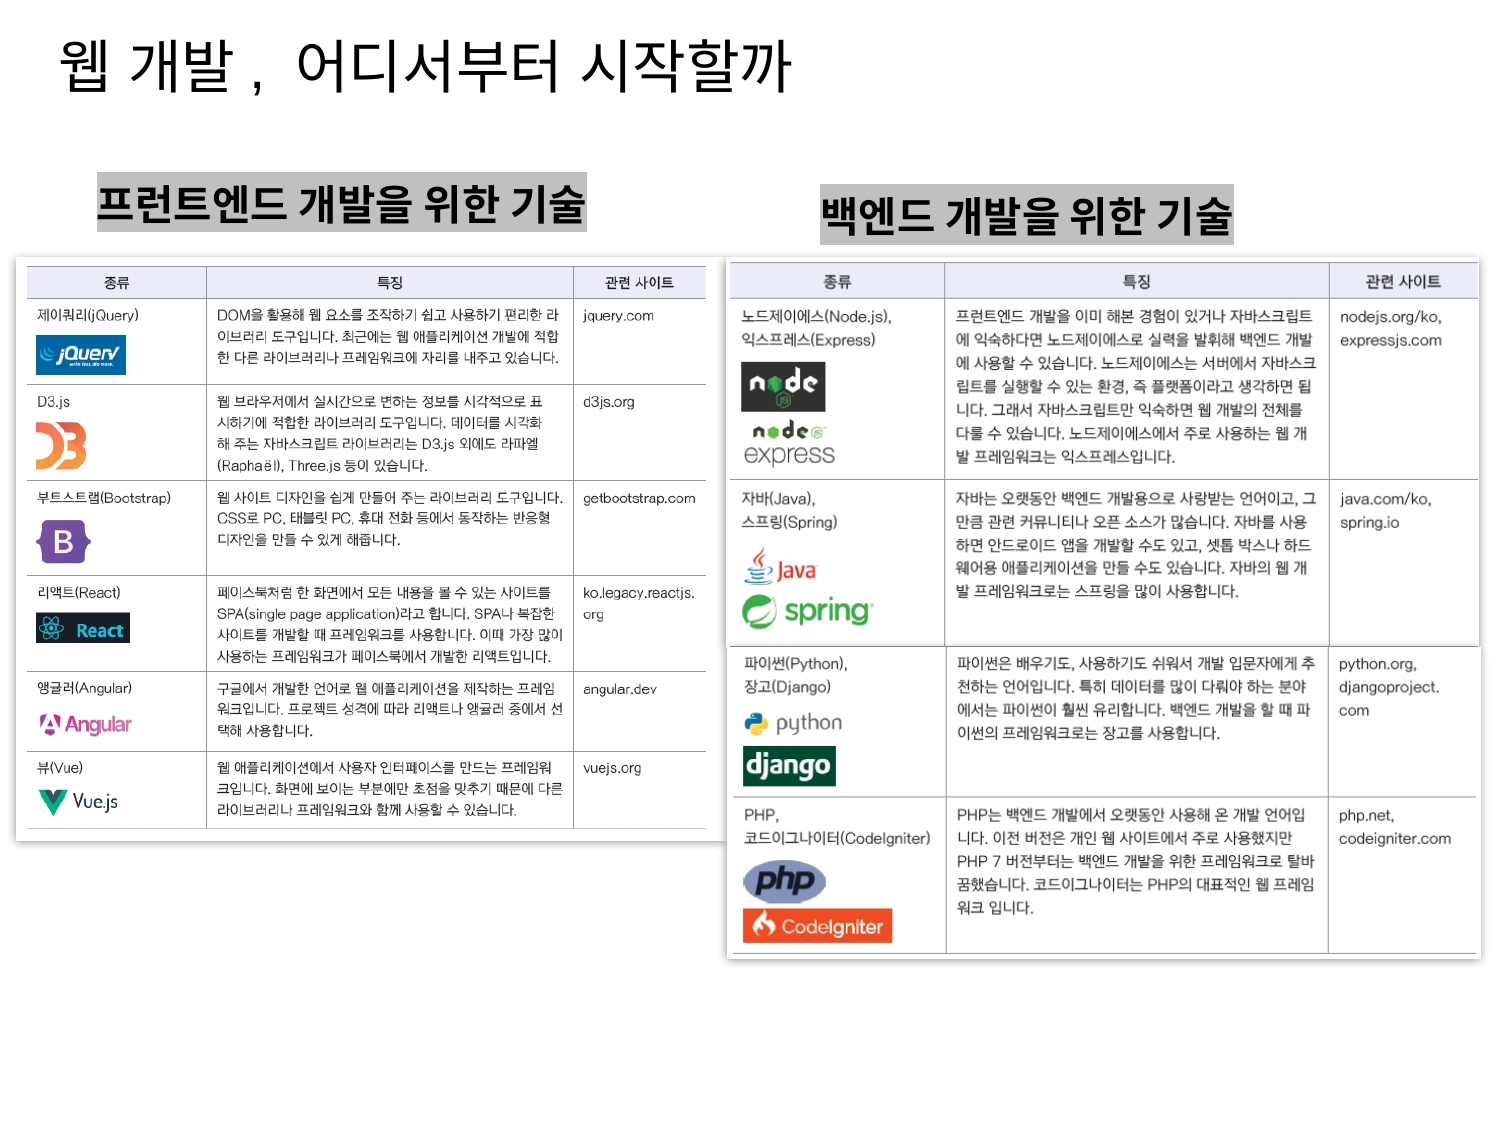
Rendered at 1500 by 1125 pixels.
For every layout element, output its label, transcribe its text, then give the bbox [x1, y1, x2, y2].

title 웹 개발, 어디서부터 시작할까 [43, 22, 883, 117]
picture [16, 257, 726, 841]
text_box 백엔드 개발을 위한 기술 [805, 183, 1385, 249]
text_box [726, 257, 1481, 959]
text_box 프런트엔드 개발을 위한 기술 [81, 171, 725, 236]
